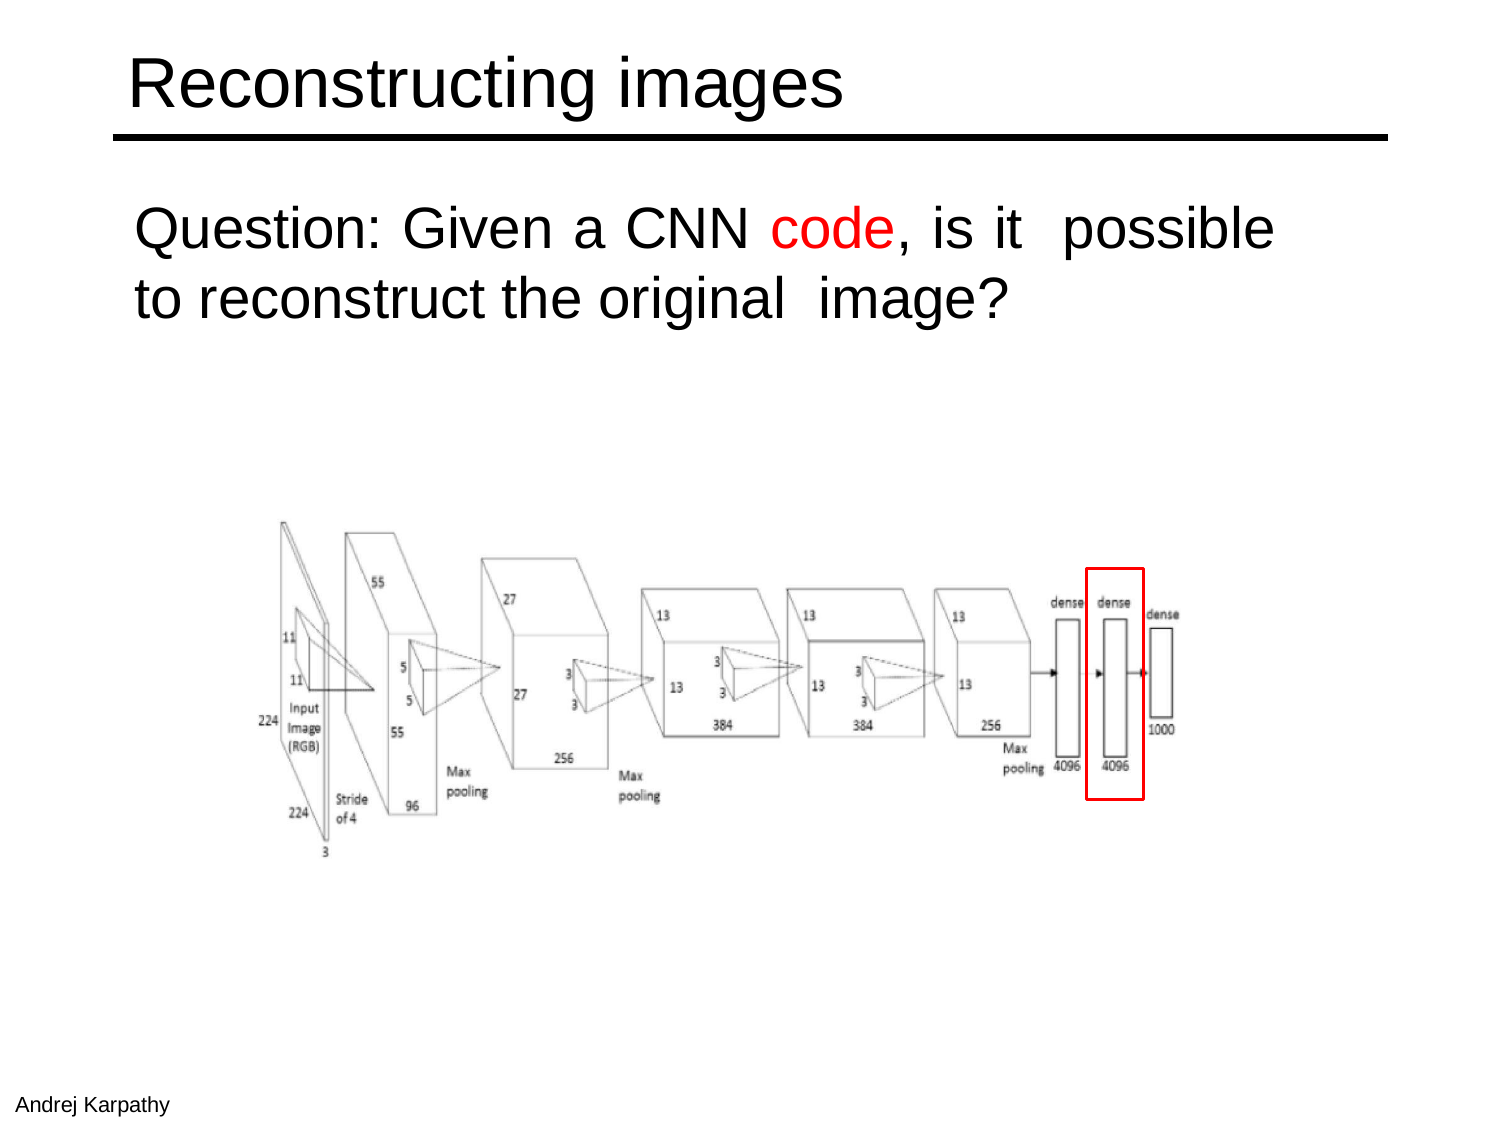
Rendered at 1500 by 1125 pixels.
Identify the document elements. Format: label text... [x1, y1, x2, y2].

text_box [1086, 568, 1144, 800]
title Reconstructing images [125, 34, 851, 225]
text_box [247, 513, 1188, 867]
text_box Question: Given a CNN code, is it possible to reconstruct the original image? [132, 188, 1276, 331]
text_box Andrej Karpathy [12, 1090, 175, 1117]
